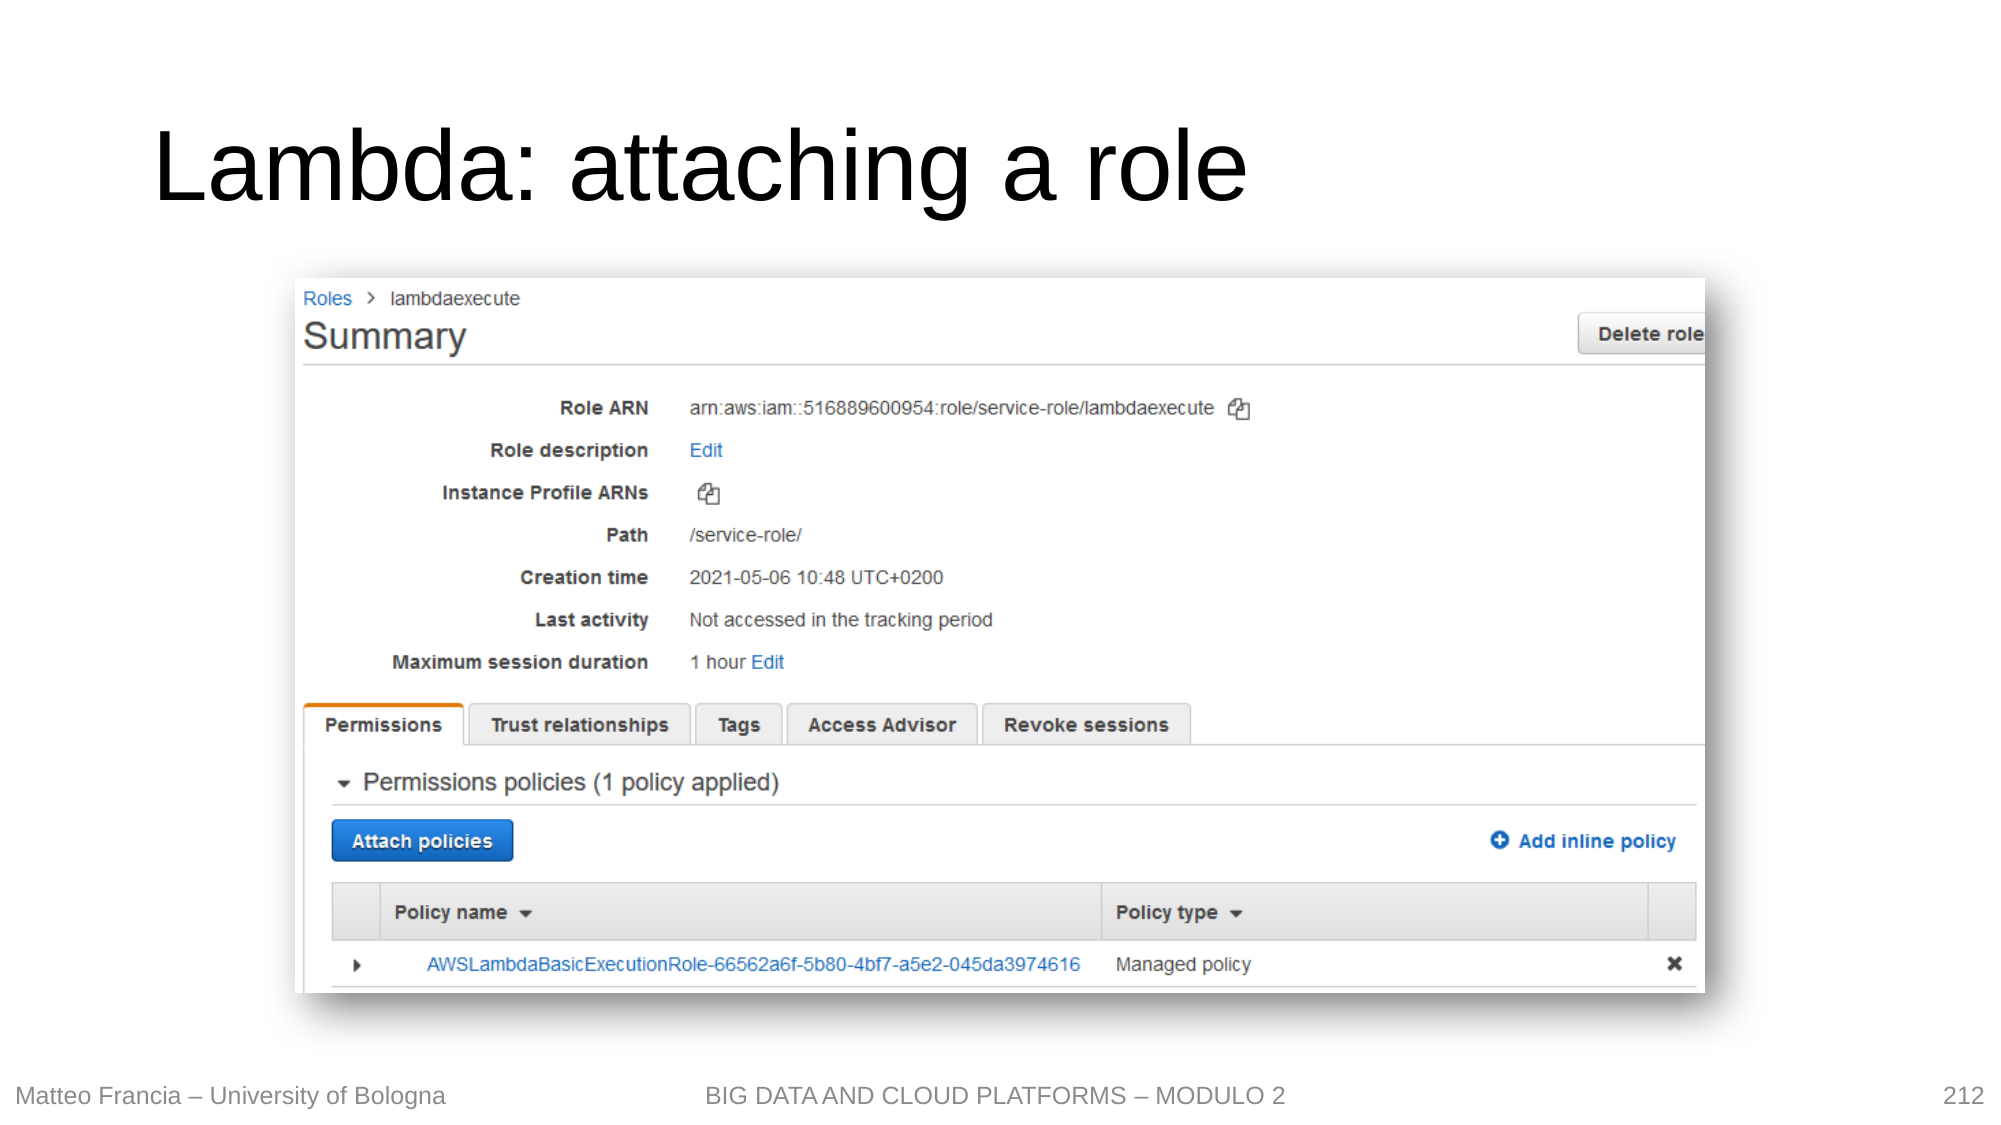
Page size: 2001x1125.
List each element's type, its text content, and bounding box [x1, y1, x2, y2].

footer Matteo Francia – University of Bologna [0, 1065, 466, 1125]
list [295, 278, 1705, 993]
slide_number 212 [1550, 1065, 2000, 1125]
title Lambda: attaching a role [137, 59, 1863, 278]
